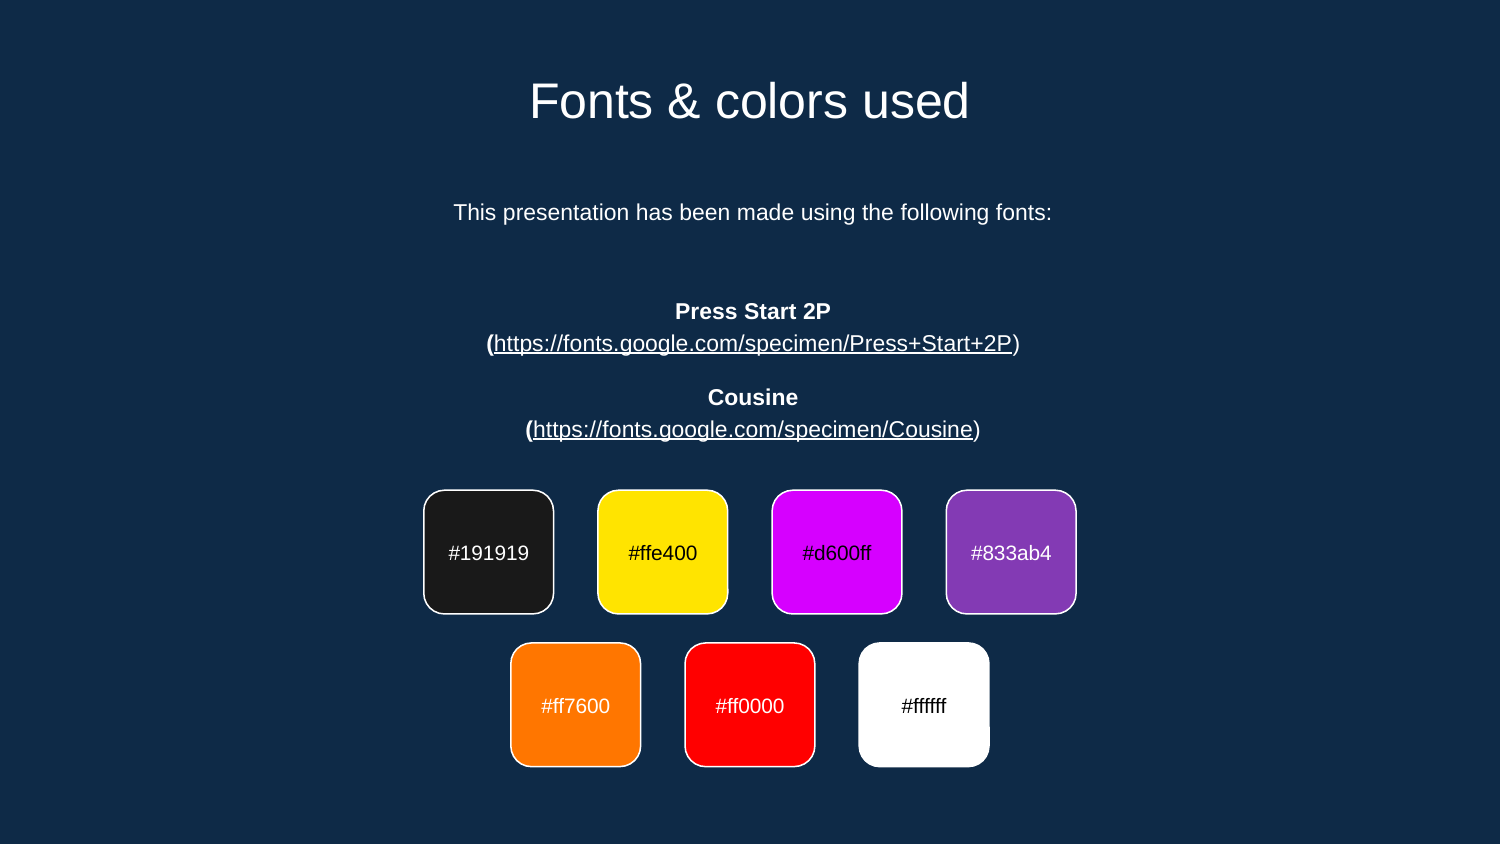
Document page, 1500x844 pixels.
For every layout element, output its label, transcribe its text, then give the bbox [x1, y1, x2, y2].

text_box #ff0000 [685, 668, 815, 741]
text_box [946, 490, 1077, 515]
text_box [772, 490, 902, 515]
text_box #d600ff [772, 515, 902, 589]
text_box [510, 741, 641, 767]
text_box [772, 589, 902, 614]
text_box [859, 642, 989, 668]
text_box [685, 642, 815, 668]
text_box [685, 741, 815, 767]
text_box Press Start 2P (https://fonts.google.com/specimen/Press+Start+2P) Cousine (https://fonts.google.com/specimen/Cousine) [175, 264, 1332, 470]
text_box [859, 741, 989, 767]
text_box [597, 589, 728, 614]
text_box [946, 589, 1077, 614]
text_box #ff7600 [510, 668, 641, 741]
title Fonts & colors used [171, 53, 1328, 133]
text_box [423, 589, 554, 614]
text_box #833ab4 [946, 515, 1077, 589]
text_box [510, 642, 641, 668]
text_box [423, 490, 554, 515]
text_box This presentation has been made using the following fonts: [175, 178, 1332, 251]
text_box #ffffff [859, 668, 989, 741]
text_box #ffe400 [597, 515, 728, 589]
text_box [597, 490, 728, 515]
text_box #191919 [423, 515, 554, 589]
